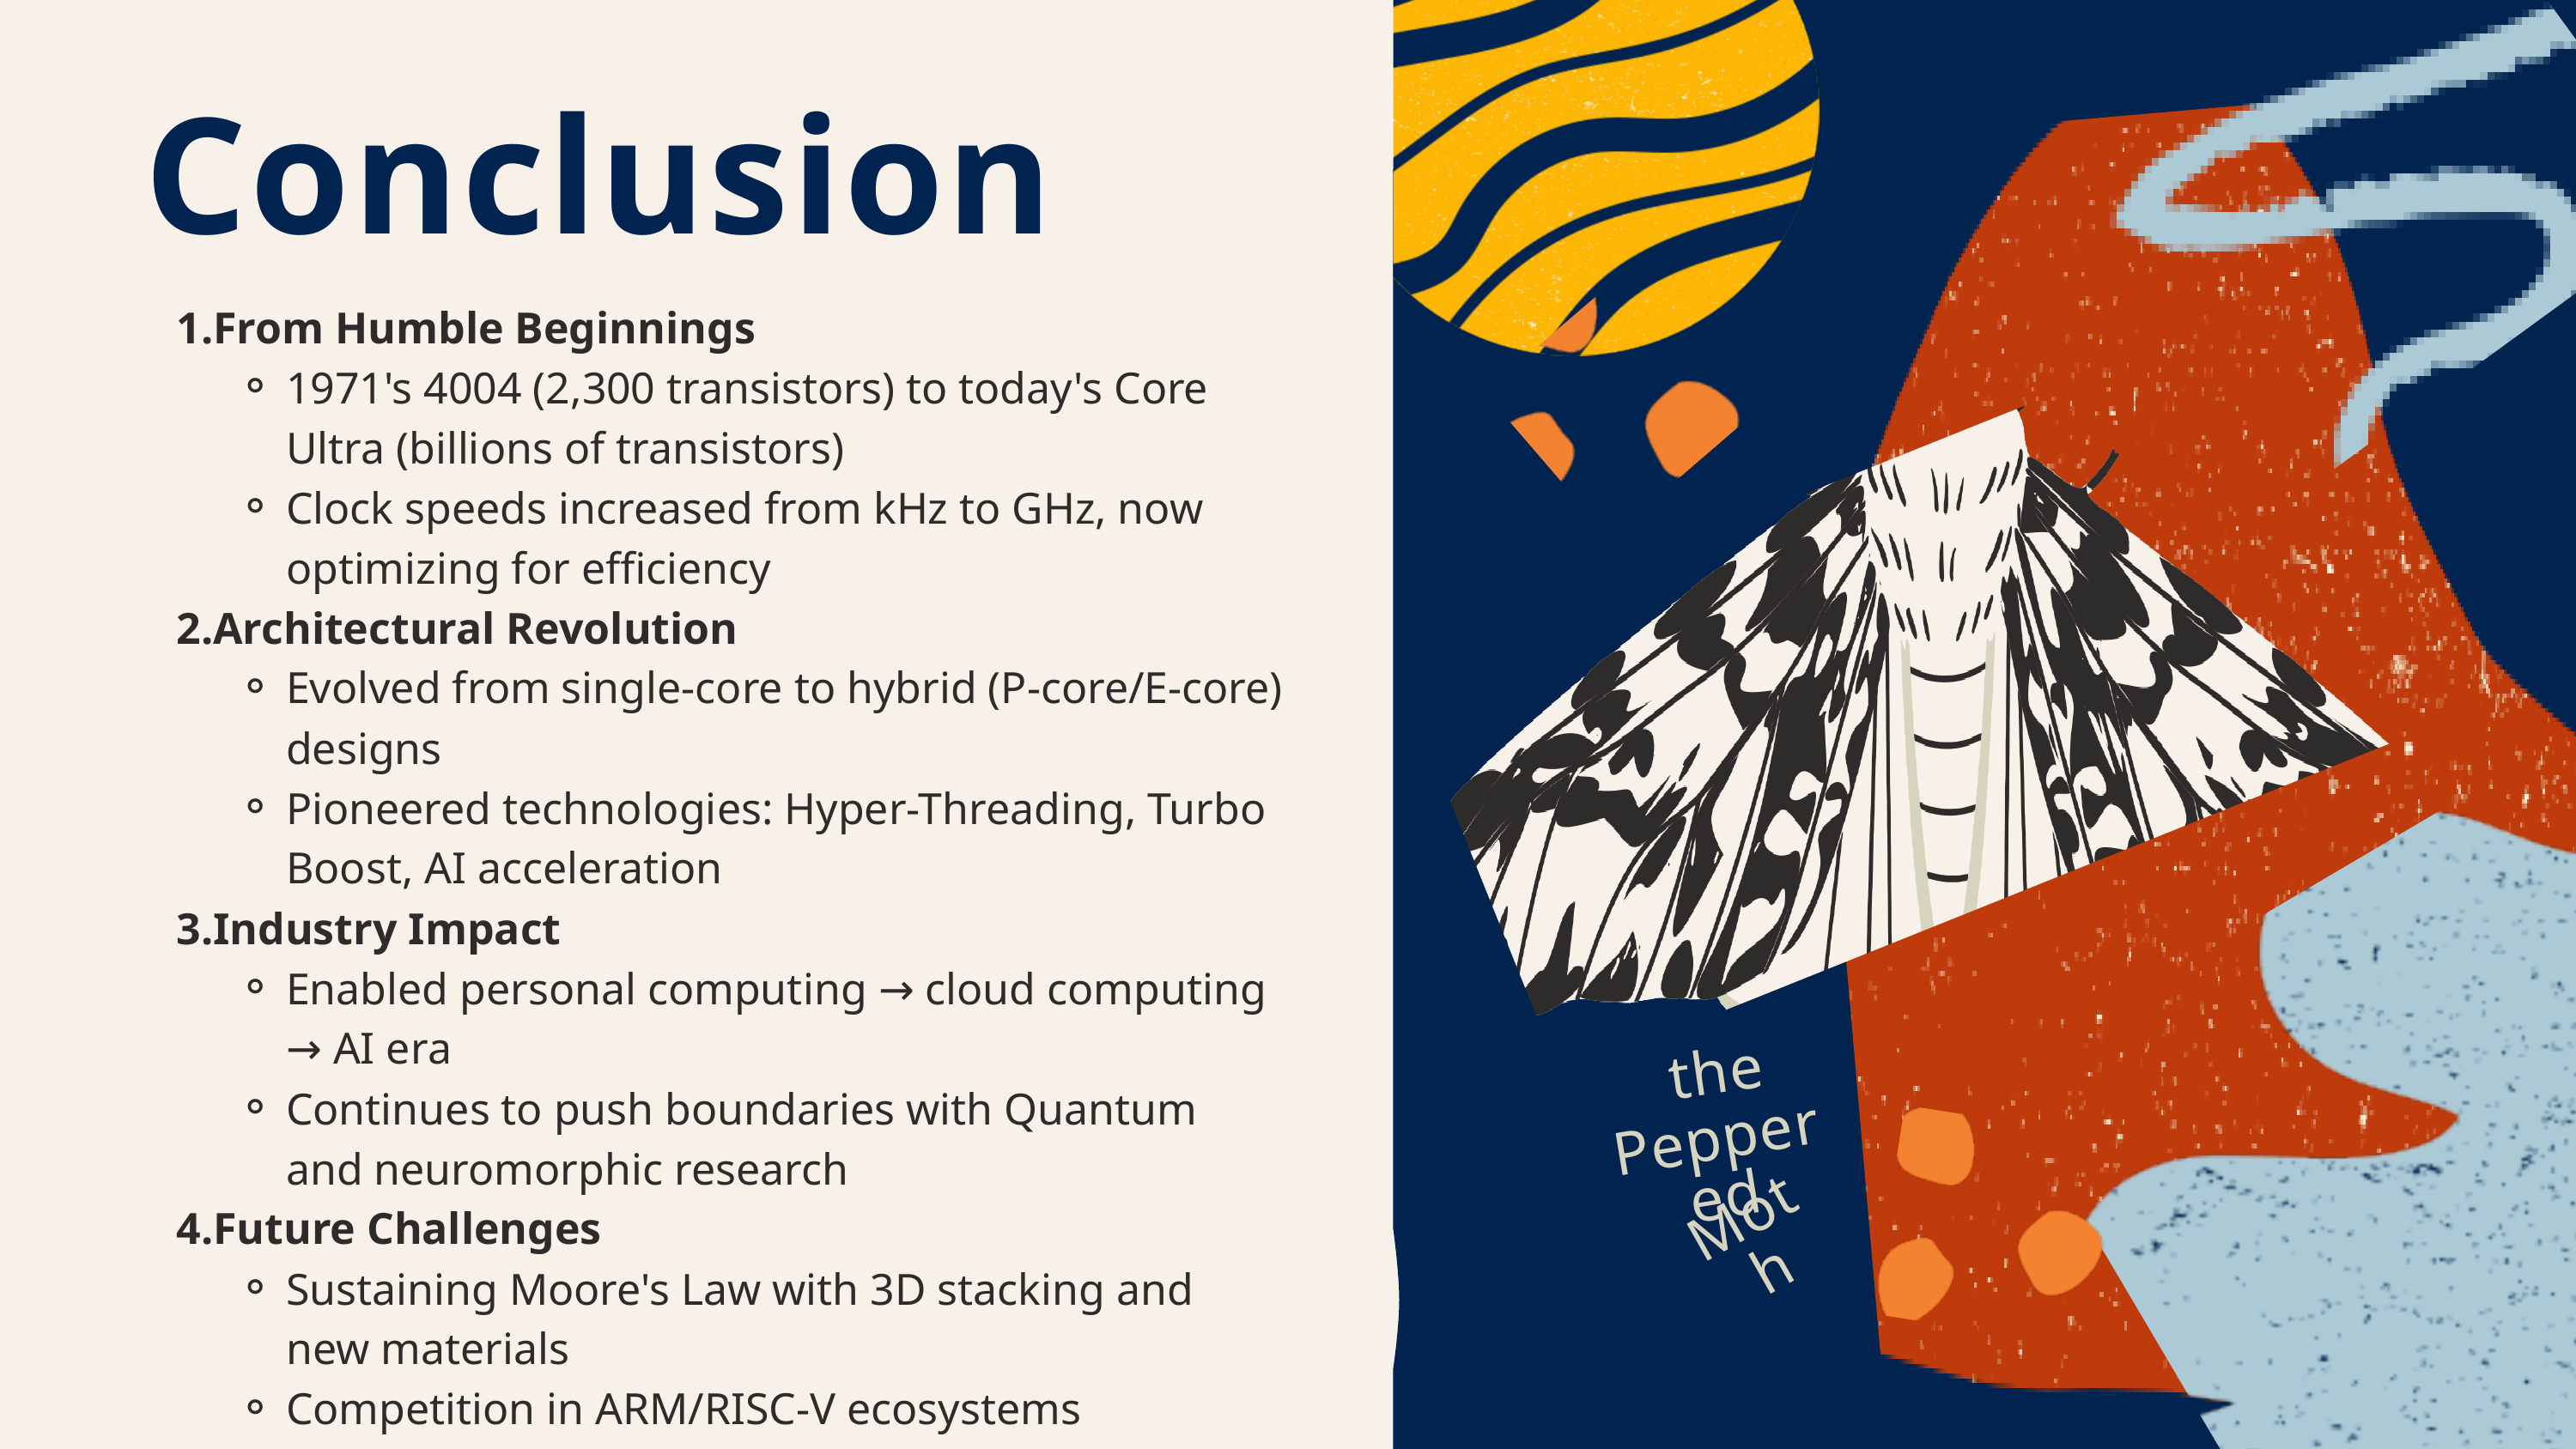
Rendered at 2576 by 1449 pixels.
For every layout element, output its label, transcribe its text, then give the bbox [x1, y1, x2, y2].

text_box Conclusion [144, 105, 1289, 266]
text_box From Humble Beginnings 1971's 4004 (2,300 transistors) to today's Core Ultra (billions of transistors) Clock speeds increased from kHz to GHz, now optimizing for efficiency Architectural Revolution Evolved from single-core to hybrid (P-core/E-core) designs Pioneered technologies: Hyper-Threading, Turbo Boost, AI acceleration Industry Impact Enabled personal computing → cloud computing → AI era Continues to push boundaries with Quantum and neuromorphic research Future Challenges Sustaining Moore's Law with 3D stacking and new materials Competition in ARM/RISC-V ecosystems [140, 292, 1284, 1449]
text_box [1393, 0, 2576, 1449]
